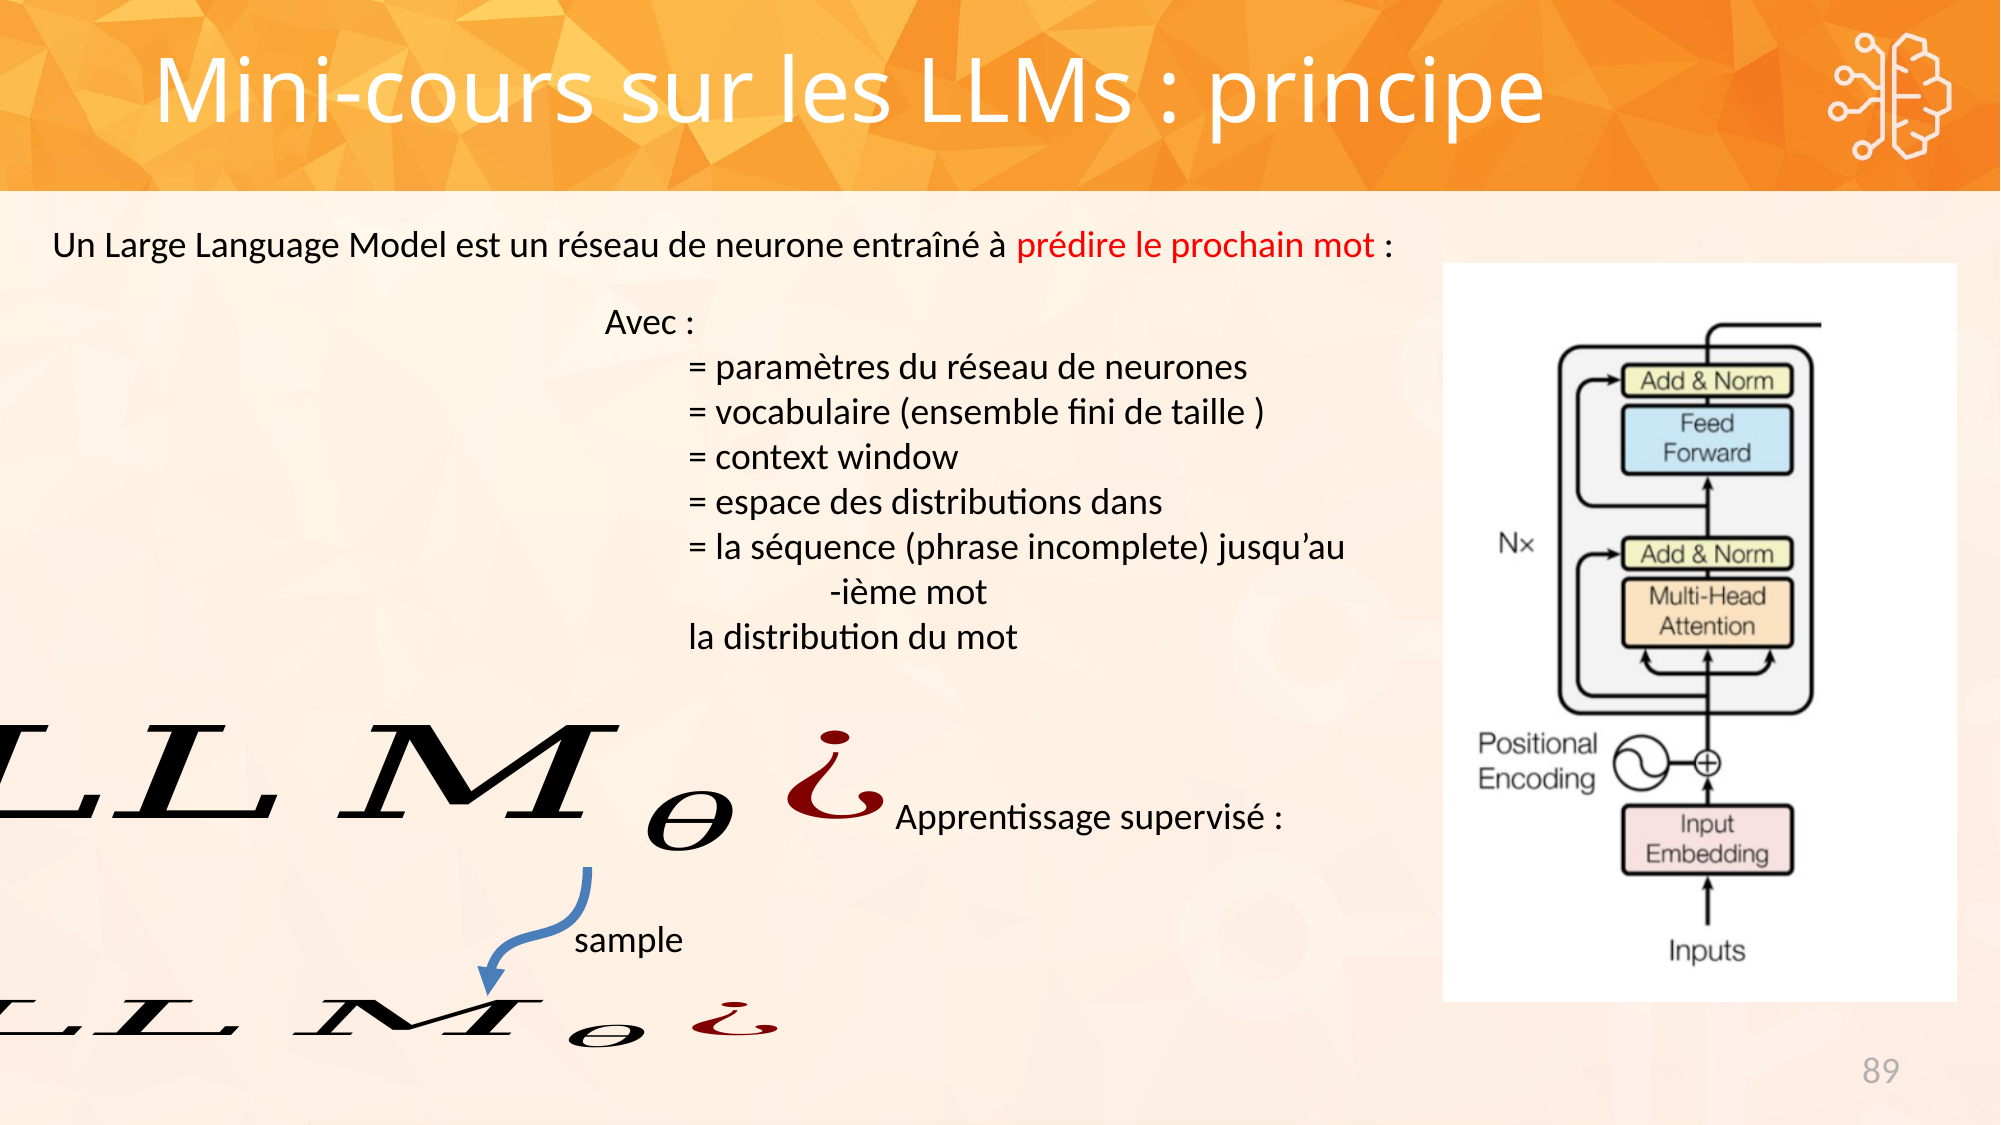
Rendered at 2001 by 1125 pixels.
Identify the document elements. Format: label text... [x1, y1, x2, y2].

text_box sample [607, 907, 1438, 968]
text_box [472, 881, 602, 982]
slide_number 89 [1440, 1046, 1900, 1103]
text_box Mini-cours sur les LLMs : principe [150, 30, 1875, 141]
picture [0, 0, 2000, 1125]
